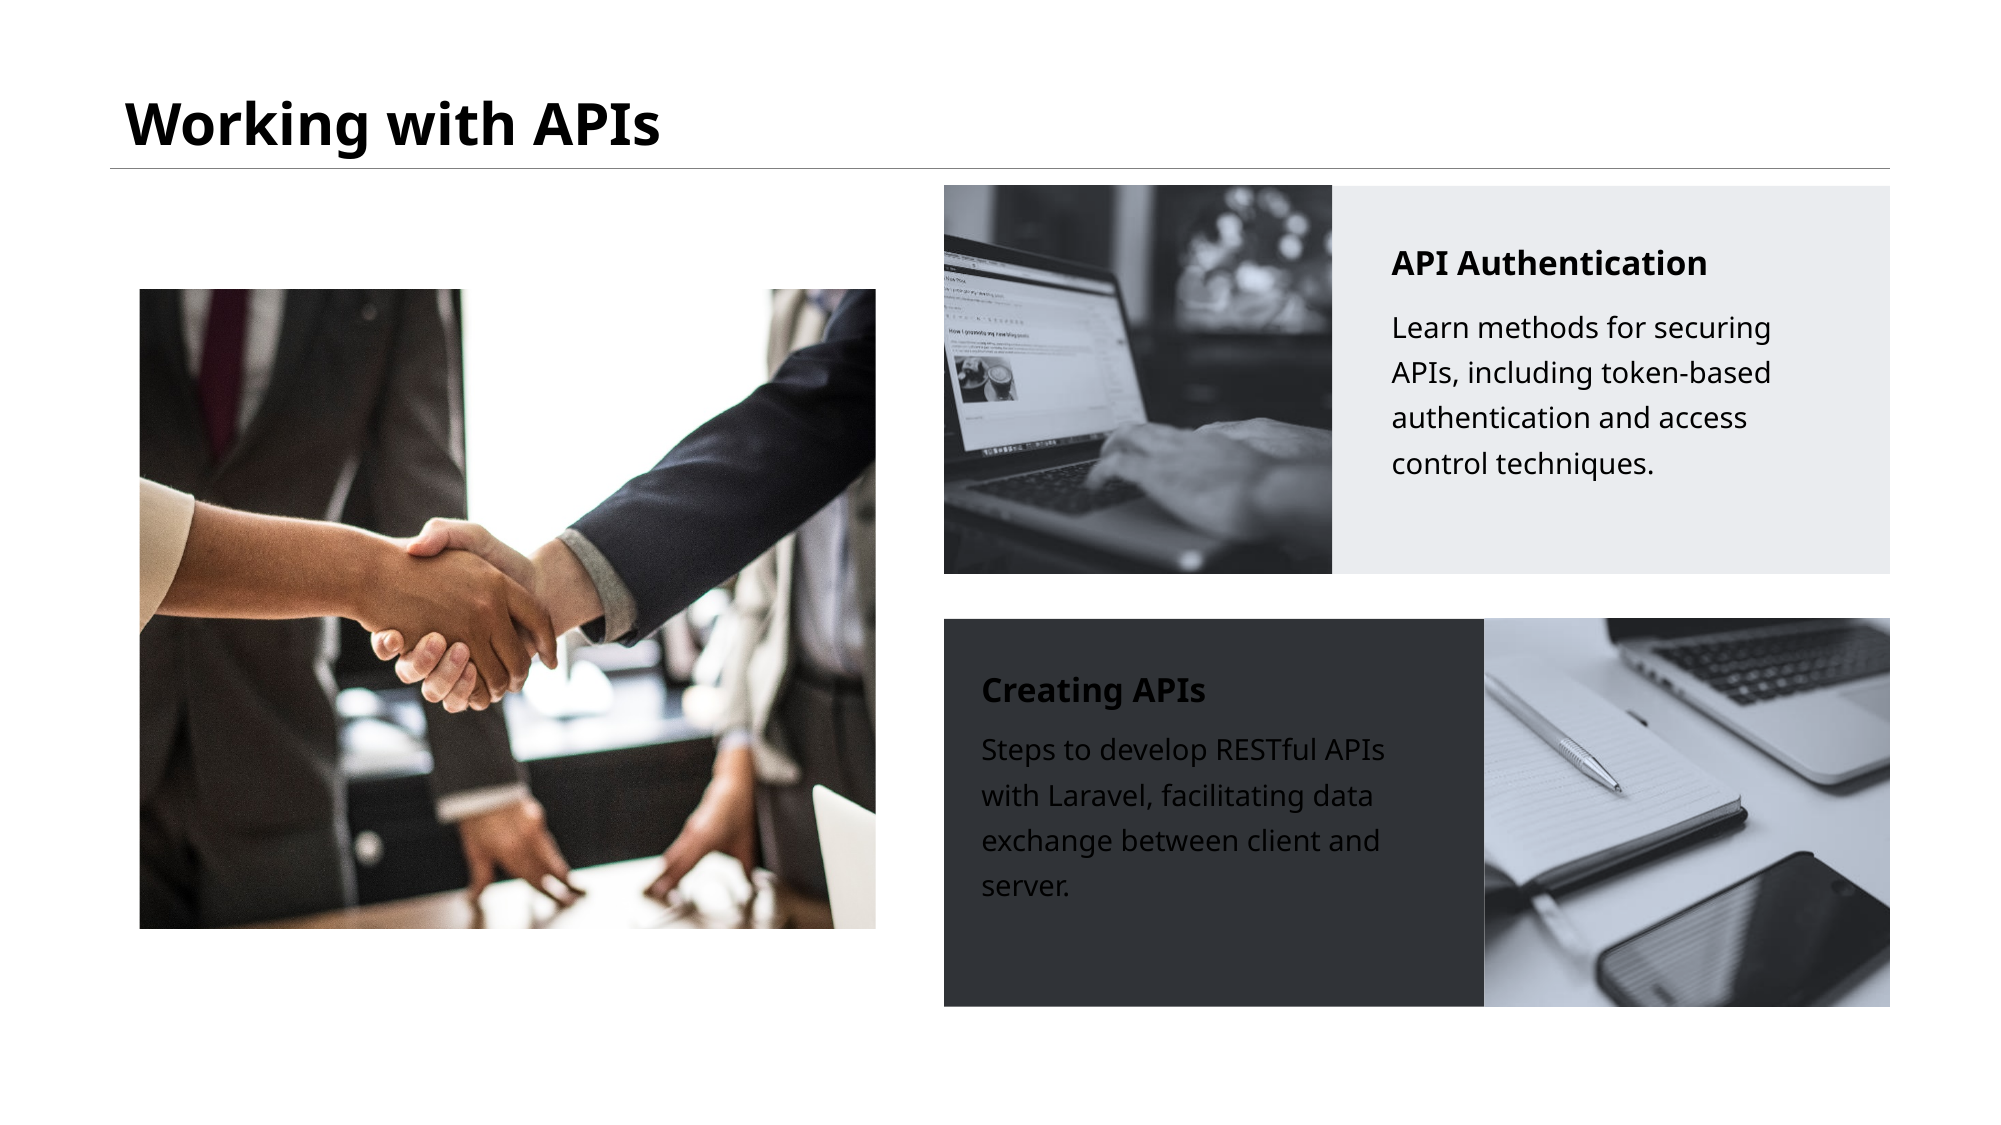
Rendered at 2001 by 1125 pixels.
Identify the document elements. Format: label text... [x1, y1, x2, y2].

text_box API Authentication [1376, 234, 1863, 290]
text_box [944, 618, 1485, 1007]
text_box [1332, 185, 1890, 574]
text_box [1485, 618, 1890, 1007]
text_box Steps to develop RESTful APIs with Laravel, facilitating data exchange between client and server. [966, 713, 1453, 911]
text_box Creating APIs [966, 661, 1453, 713]
text_box [944, 185, 1332, 574]
picture [139, 289, 876, 929]
text_box Learn methods for securing APIs, including token-based authentication and access control techniques. [1376, 290, 1863, 488]
title Working with APIs [109, 0, 1890, 166]
